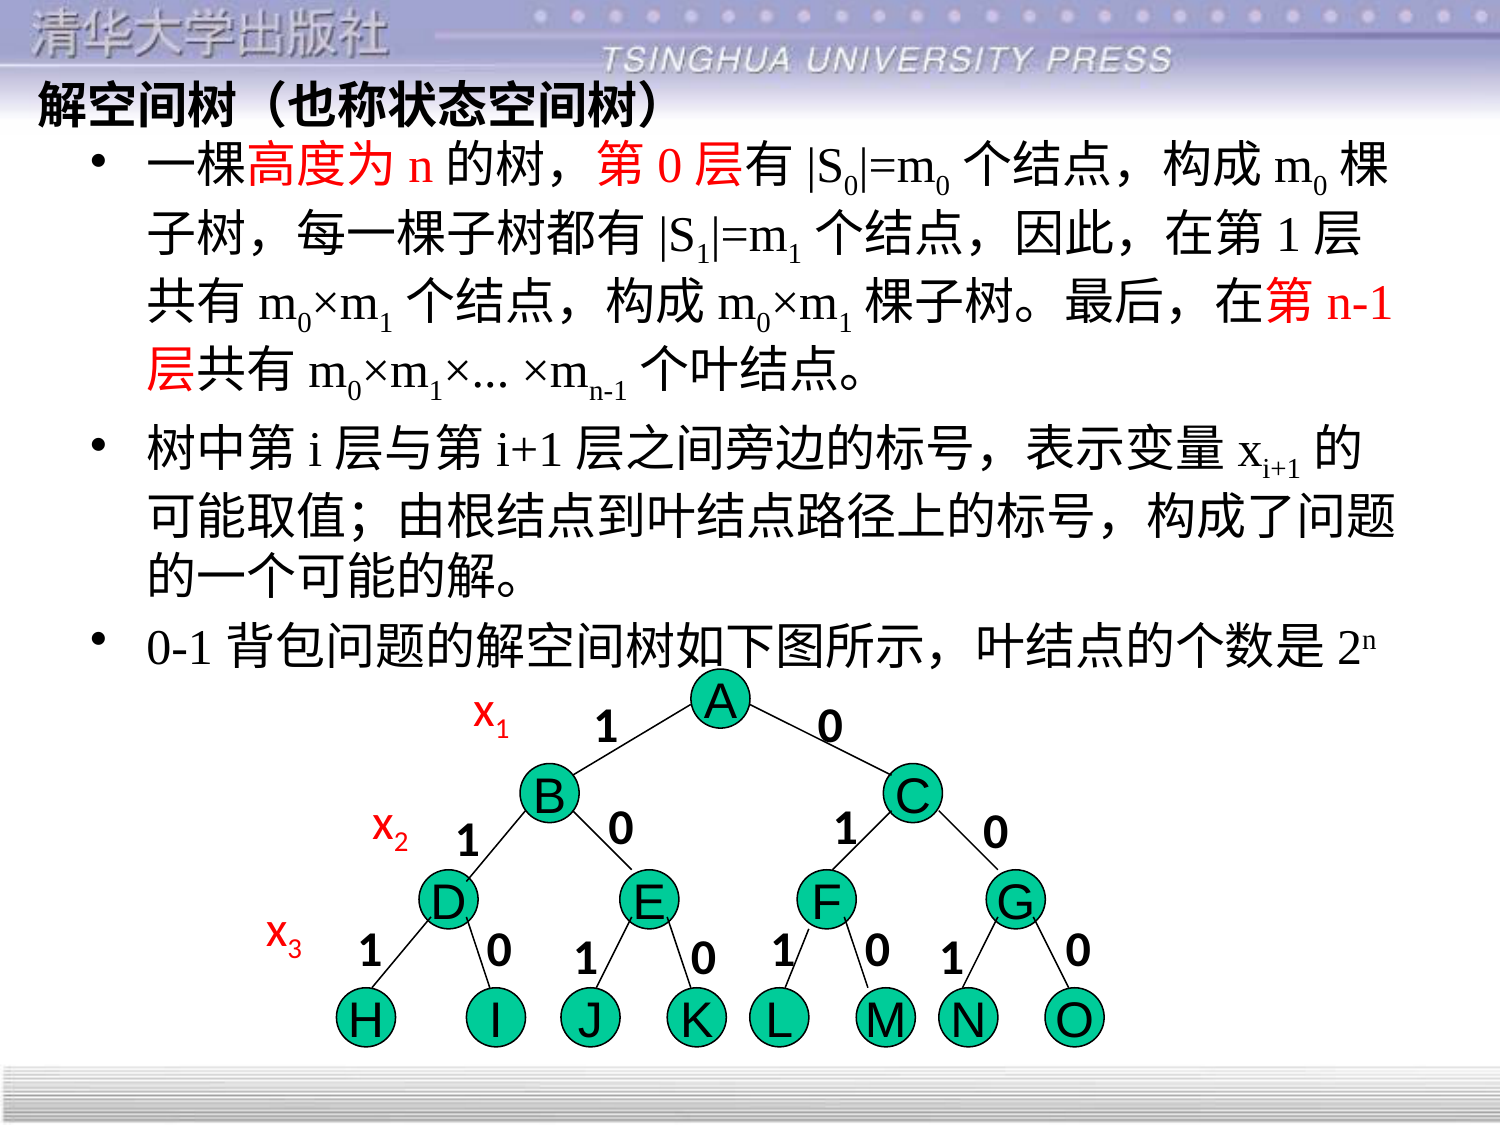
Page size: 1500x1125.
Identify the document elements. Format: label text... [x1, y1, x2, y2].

text_box 解空间树（也称状态空间树） [22, 66, 703, 142]
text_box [336, 668, 1105, 1048]
list 一棵高度为n的树，第0层有|S0|=m0个结点，构成m0棵子树，每一棵子树都有|S1|=m1个结点，因此，在第1层共有m0×m1个结点，构成m0×m1棵子树。最后，在第n-1层共有m0×m1×... ×mn-1个叶结点。 树中第i层与第i+1层之间旁边的标号，表示变量xi+1的可能取值；由根结点到叶结点路径上的标号，构成了问题的一个可能的解。 0-1背包问题的解空间树如下图所示，叶结点的个数是2n [74, 125, 1426, 1076]
text_box x3 [251, 889, 318, 972]
picture [0, 0, 1500, 1125]
